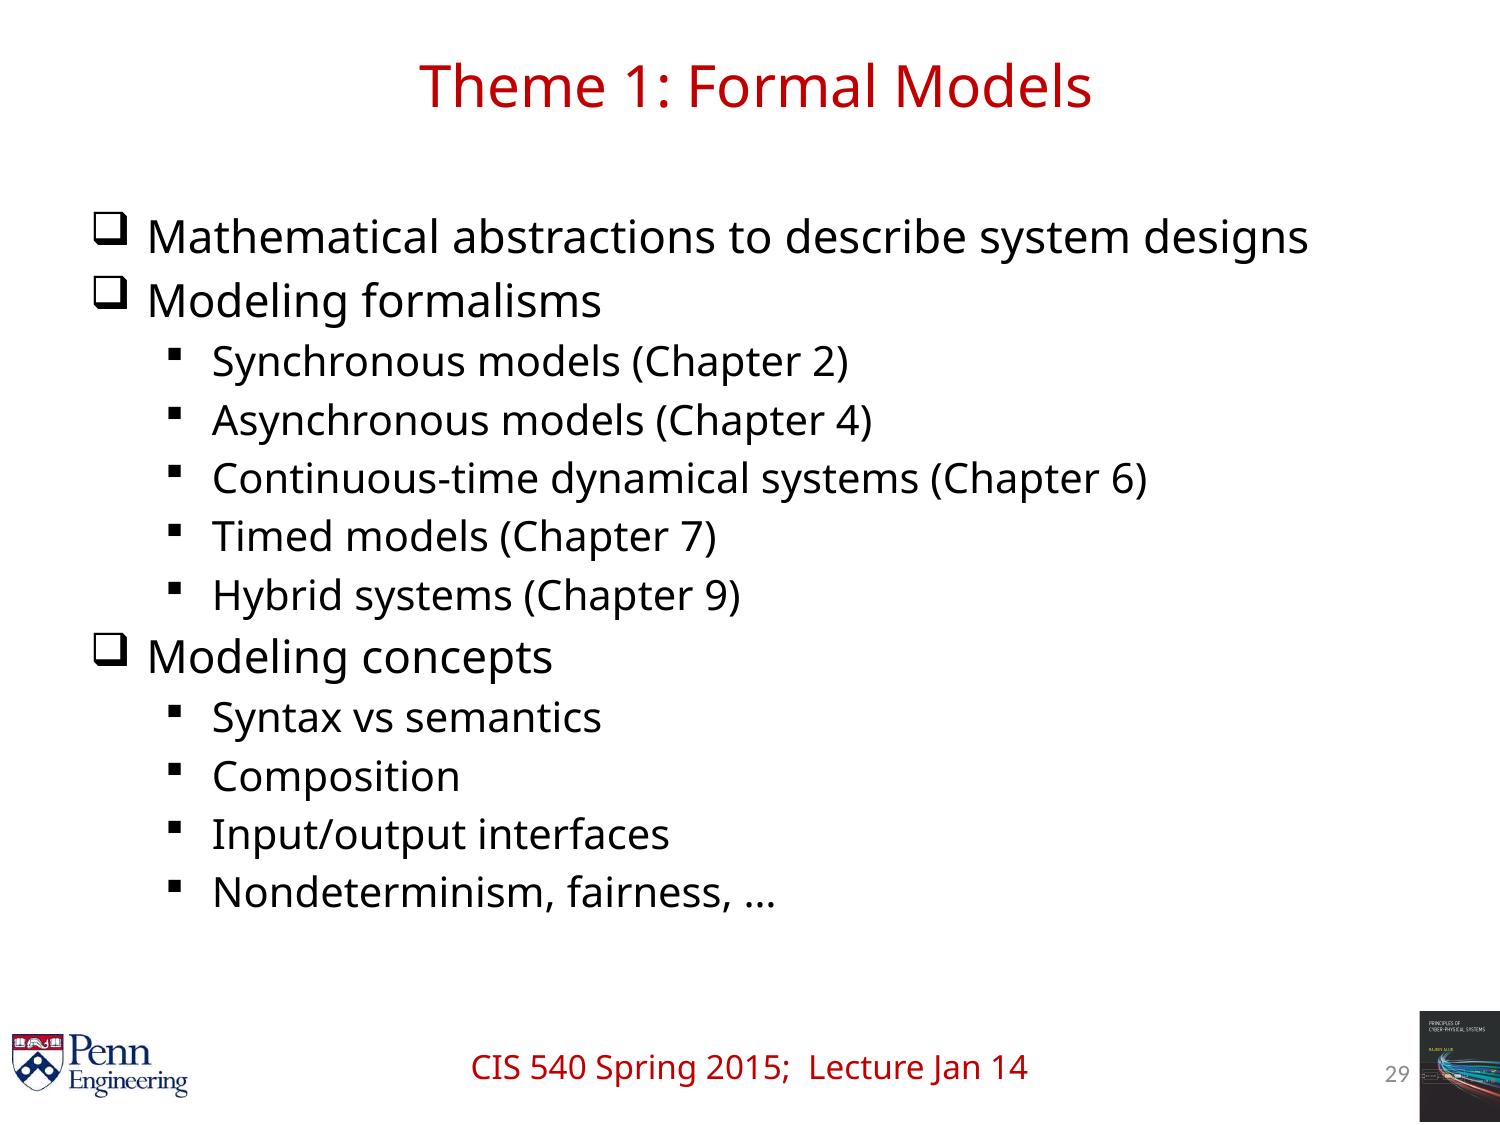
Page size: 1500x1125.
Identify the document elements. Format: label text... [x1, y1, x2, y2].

list Mathematical abstractions to describe system designs Modeling formalisms Synchronous models (Chapter 2) Asynchronous models (Chapter 4) Continuous-time dynamical systems (Chapter 6) Timed models (Chapter 7) Hybrid systems (Chapter 9) Modeling concepts Syntax vs semantics Composition Input/output interfaces Nondeterminism, fairness, … [75, 200, 1438, 1005]
title Theme 1: Formal Models [112, 24, 1400, 143]
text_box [0, 1007, 1500, 1125]
